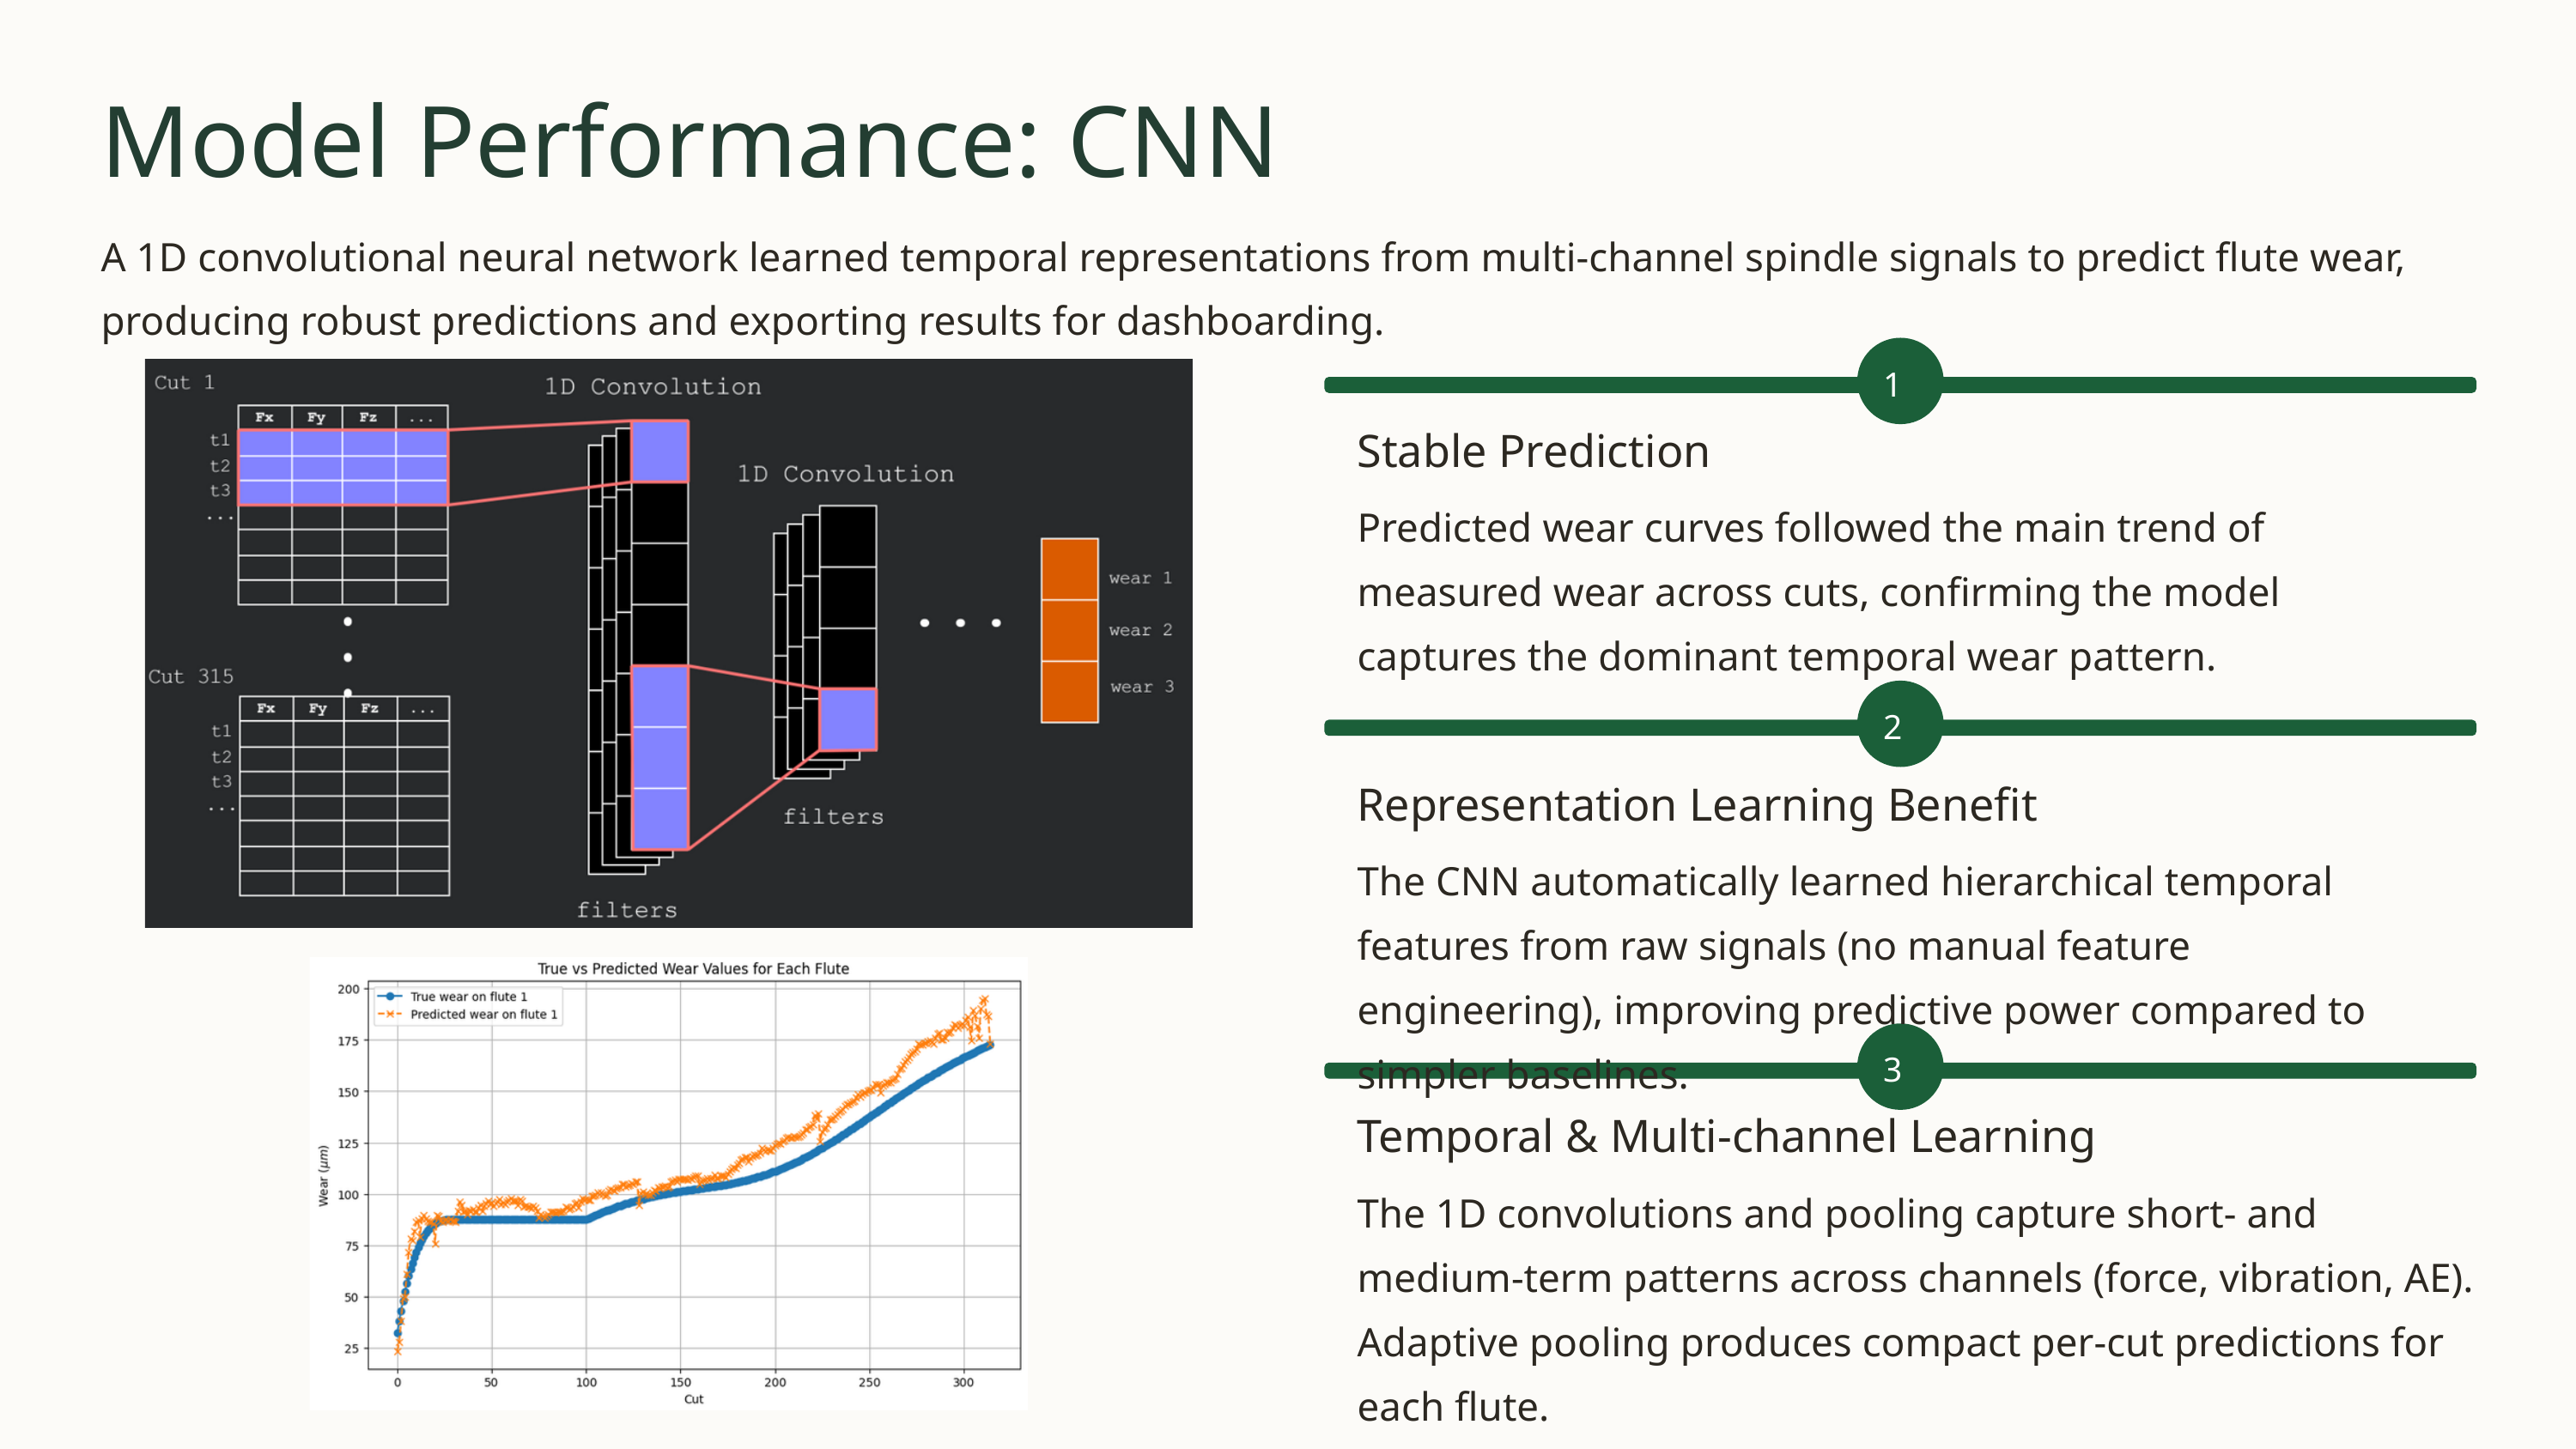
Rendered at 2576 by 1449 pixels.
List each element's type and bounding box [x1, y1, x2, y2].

text_box [1856, 680, 1944, 767]
text_box [1324, 376, 1852, 394]
text_box [1324, 742, 2477, 995]
text_box [0, 0, 2576, 1449]
text_box [1324, 1062, 1852, 1079]
text_box [1324, 719, 1852, 737]
text_box [1948, 1062, 2477, 1079]
text_box [1948, 719, 2477, 737]
text_box [1856, 1022, 1944, 1111]
text_box [1324, 399, 2477, 652]
text_box [1324, 1085, 2477, 1338]
text_box [1948, 376, 2477, 394]
text_box [1856, 337, 1944, 425]
